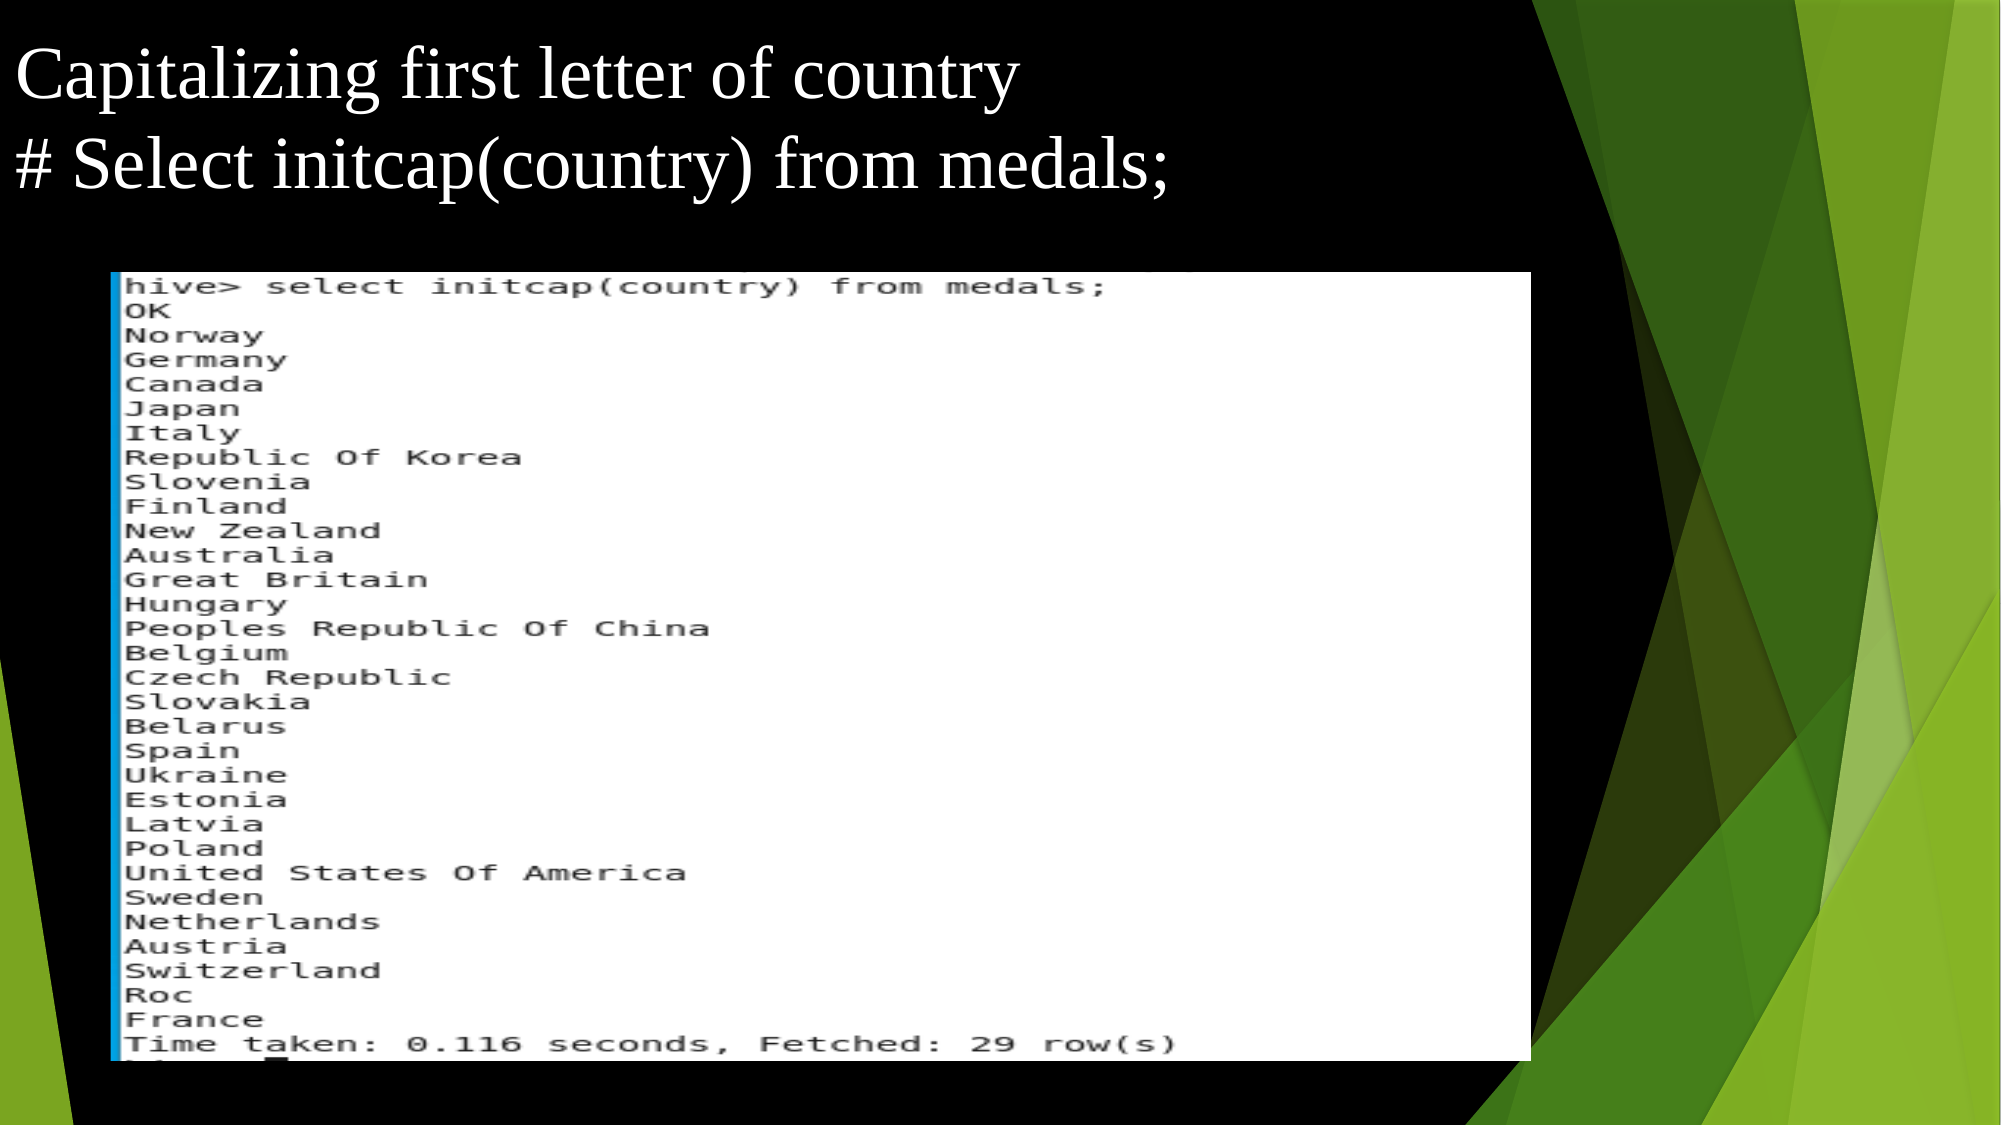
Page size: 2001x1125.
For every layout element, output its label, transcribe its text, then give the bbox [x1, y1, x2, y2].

title Capitalizing first letter of country # Select initcap(country) from medals; [0, 15, 1682, 317]
picture [118, 271, 1532, 1061]
